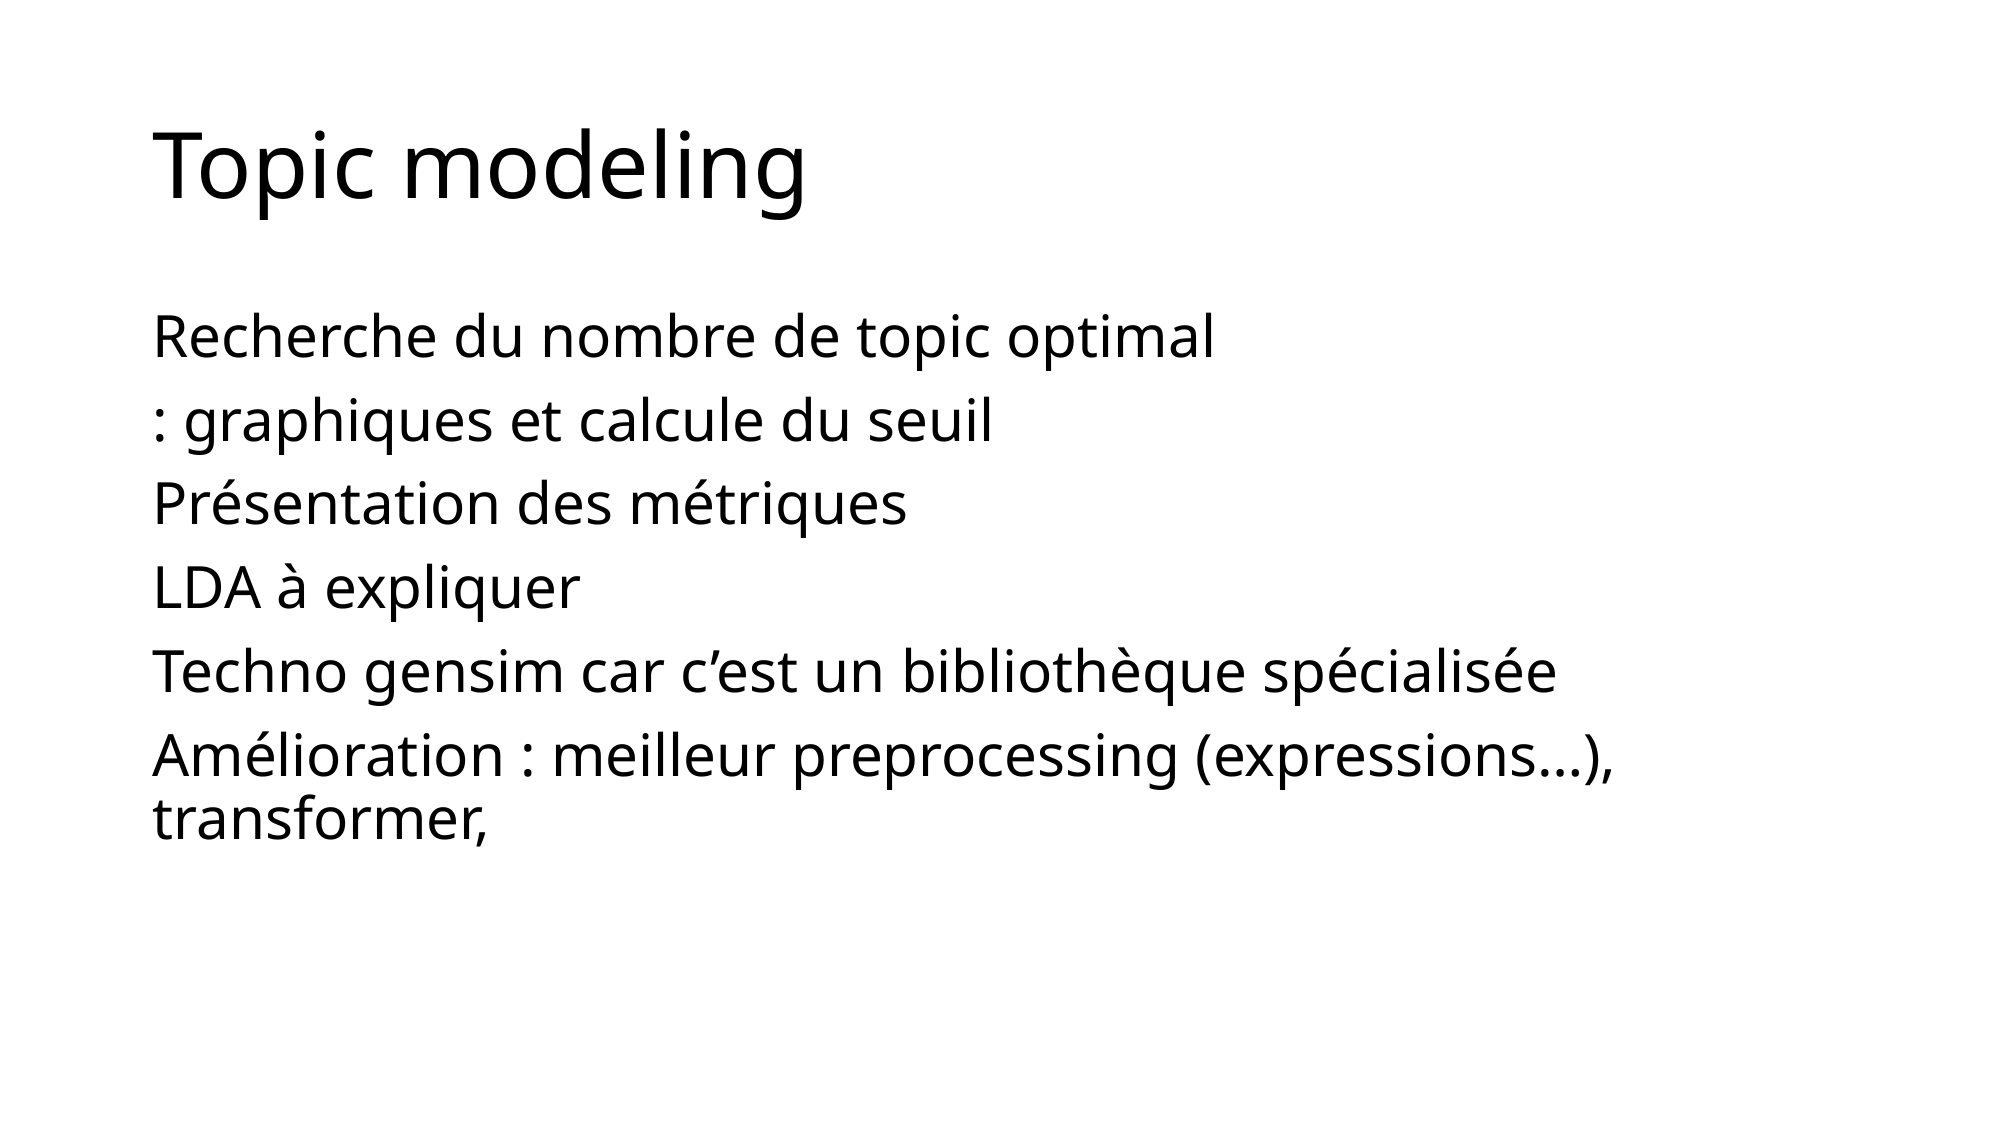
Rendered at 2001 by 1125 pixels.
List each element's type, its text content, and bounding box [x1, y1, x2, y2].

list Recherche du nombre de topic optimal : graphiques et calcule du seuil Présentation des métriques LDA à expliquer Techno gensim car c’est un bibliothèque spécialisée Amélioration : meilleur preprocessing (expressions…), transformer, [137, 299, 1863, 1014]
title Topic modeling [137, 59, 1863, 278]
